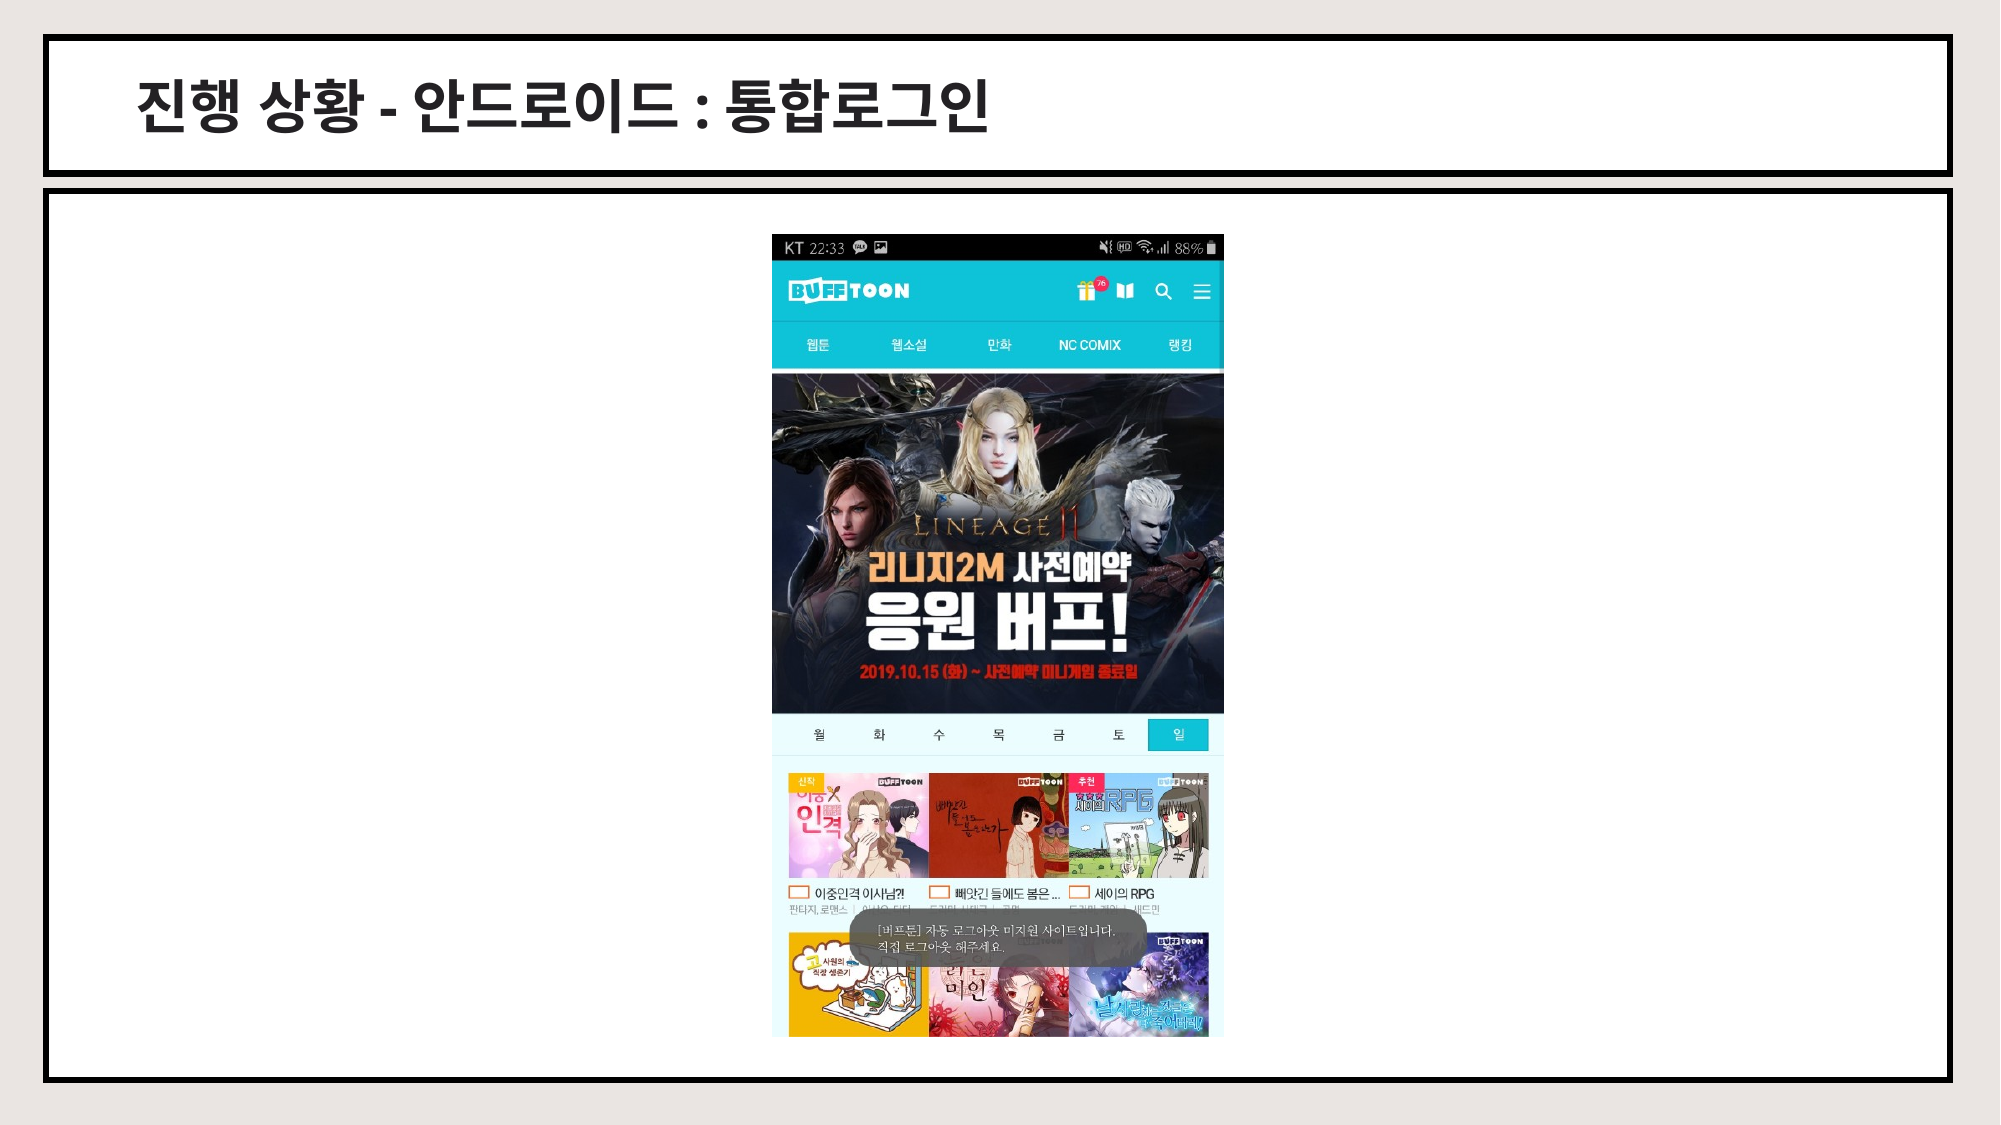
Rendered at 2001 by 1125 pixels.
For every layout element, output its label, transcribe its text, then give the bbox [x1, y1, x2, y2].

text_box [45, 190, 1951, 1081]
picture [772, 234, 1224, 1037]
text_box 진행 상황-안드로이드:통합로그인 [45, 36, 1951, 175]
